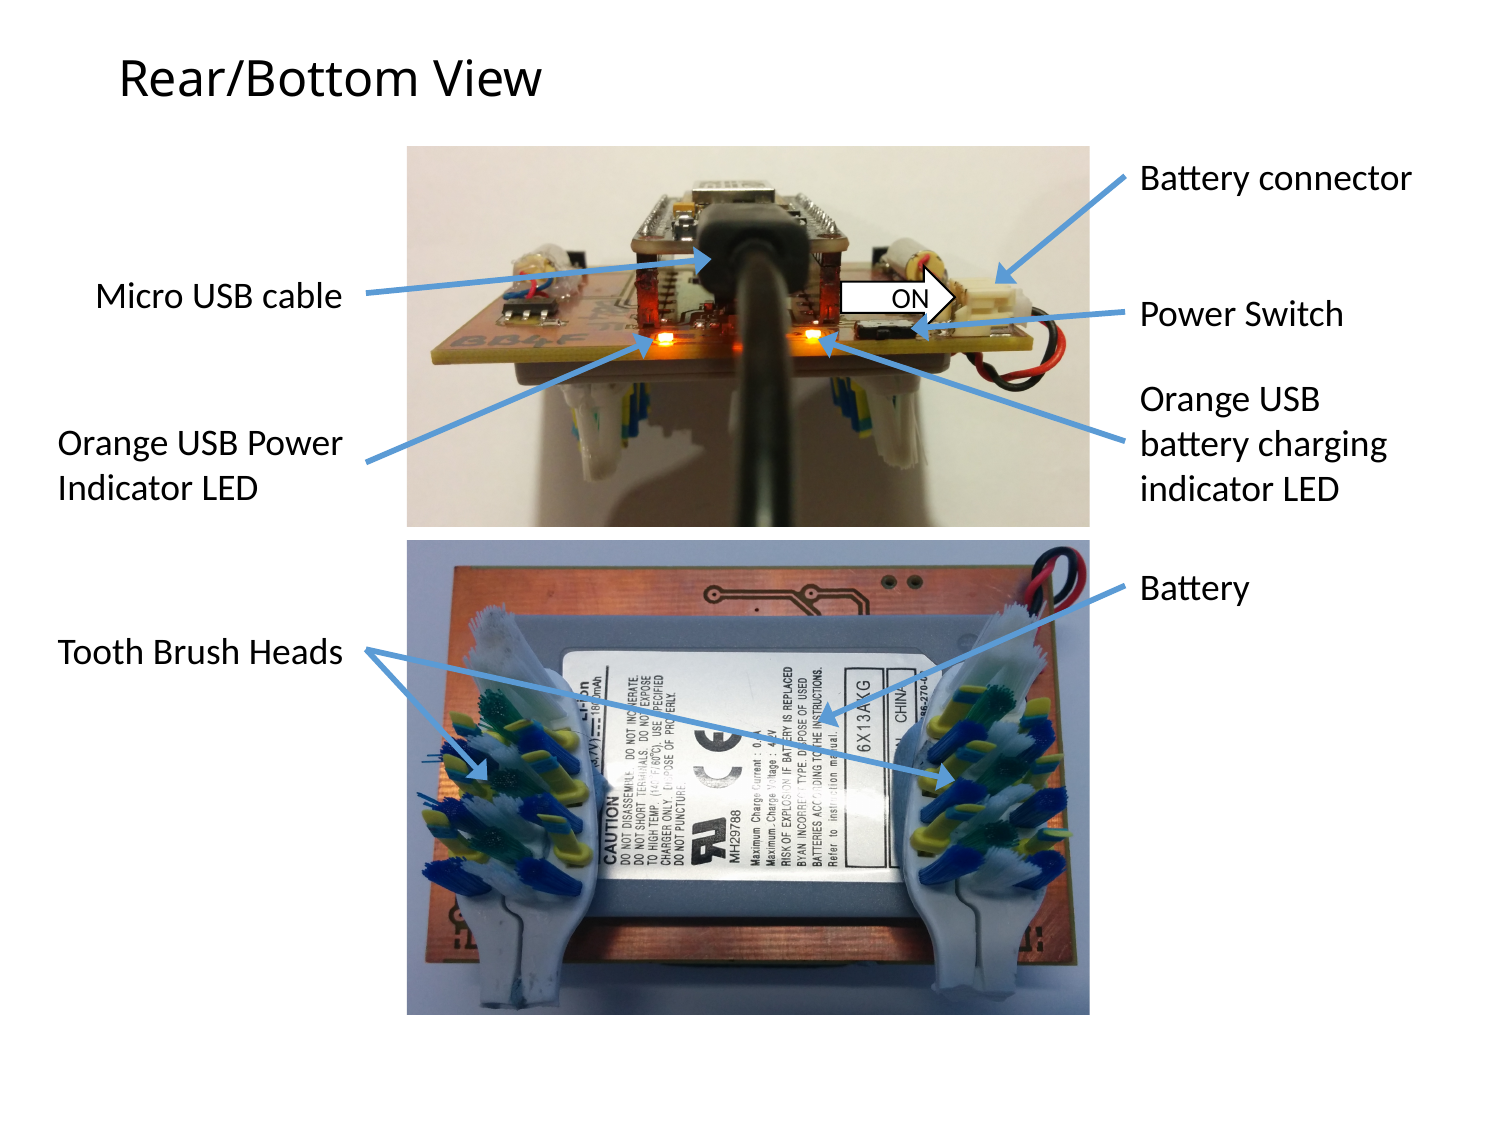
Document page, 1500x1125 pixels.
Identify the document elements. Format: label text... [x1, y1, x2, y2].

picture [406, 540, 1090, 649]
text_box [365, 339, 654, 464]
picture [406, 722, 1090, 1015]
text_box Micro USB cable [80, 263, 366, 323]
text_box Orange USB battery charging indicator LED [1125, 366, 1433, 517]
picture [406, 146, 1090, 527]
text_box Battery connector [1125, 145, 1433, 206]
text_box Power Switch [1125, 281, 1433, 342]
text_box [994, 176, 1126, 284]
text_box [817, 339, 1126, 443]
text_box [365, 259, 712, 294]
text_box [817, 585, 1126, 722]
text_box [910, 312, 1126, 329]
text_box Orange USB Power Indicator LED [42, 410, 366, 515]
text_box Battery [1125, 555, 1433, 616]
text_box Tooth Brush Heads [42, 619, 366, 680]
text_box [365, 649, 956, 781]
title Rear/Bottom View [103, 59, 1397, 101]
